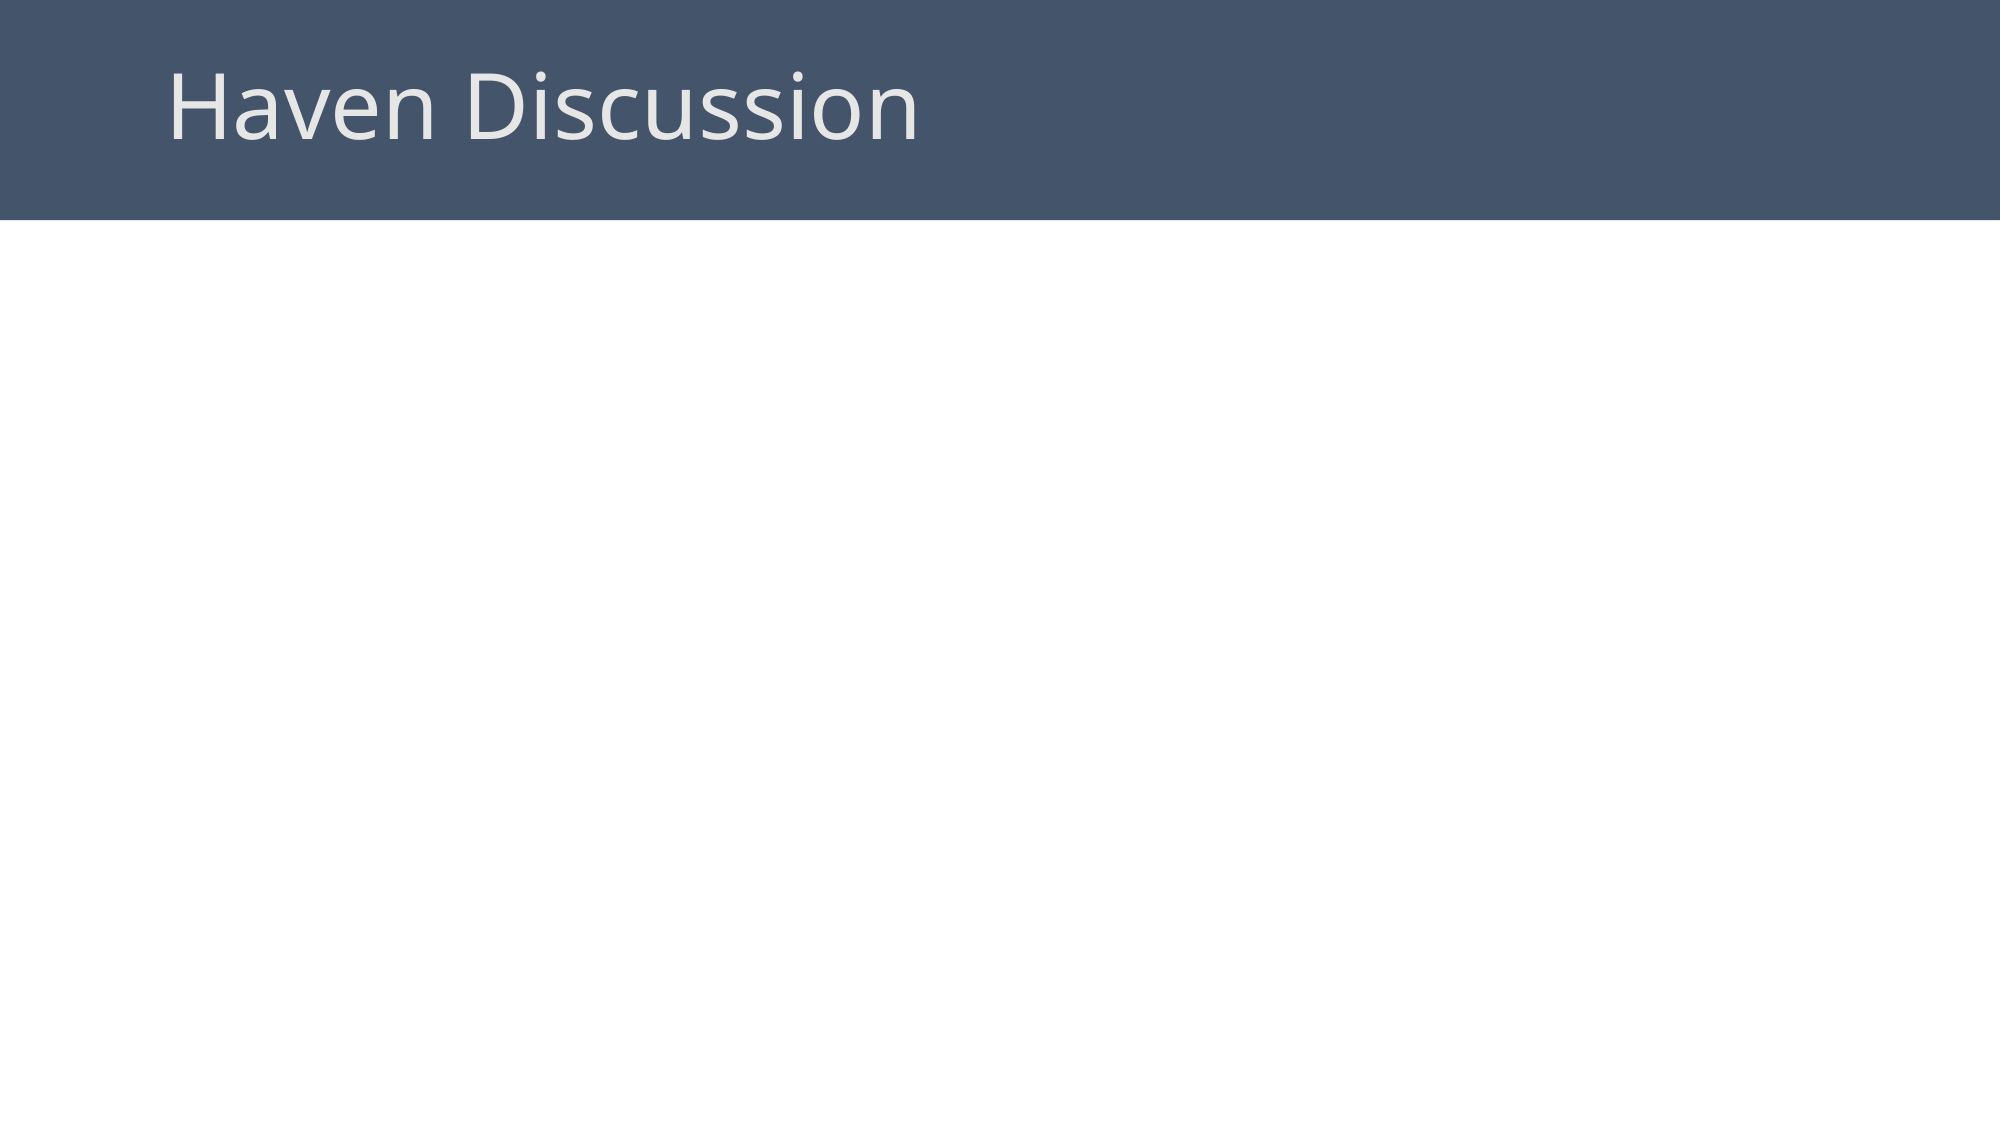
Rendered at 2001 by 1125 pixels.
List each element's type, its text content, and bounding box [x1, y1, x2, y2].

title Haven Discussion [0, 0, 2000, 221]
